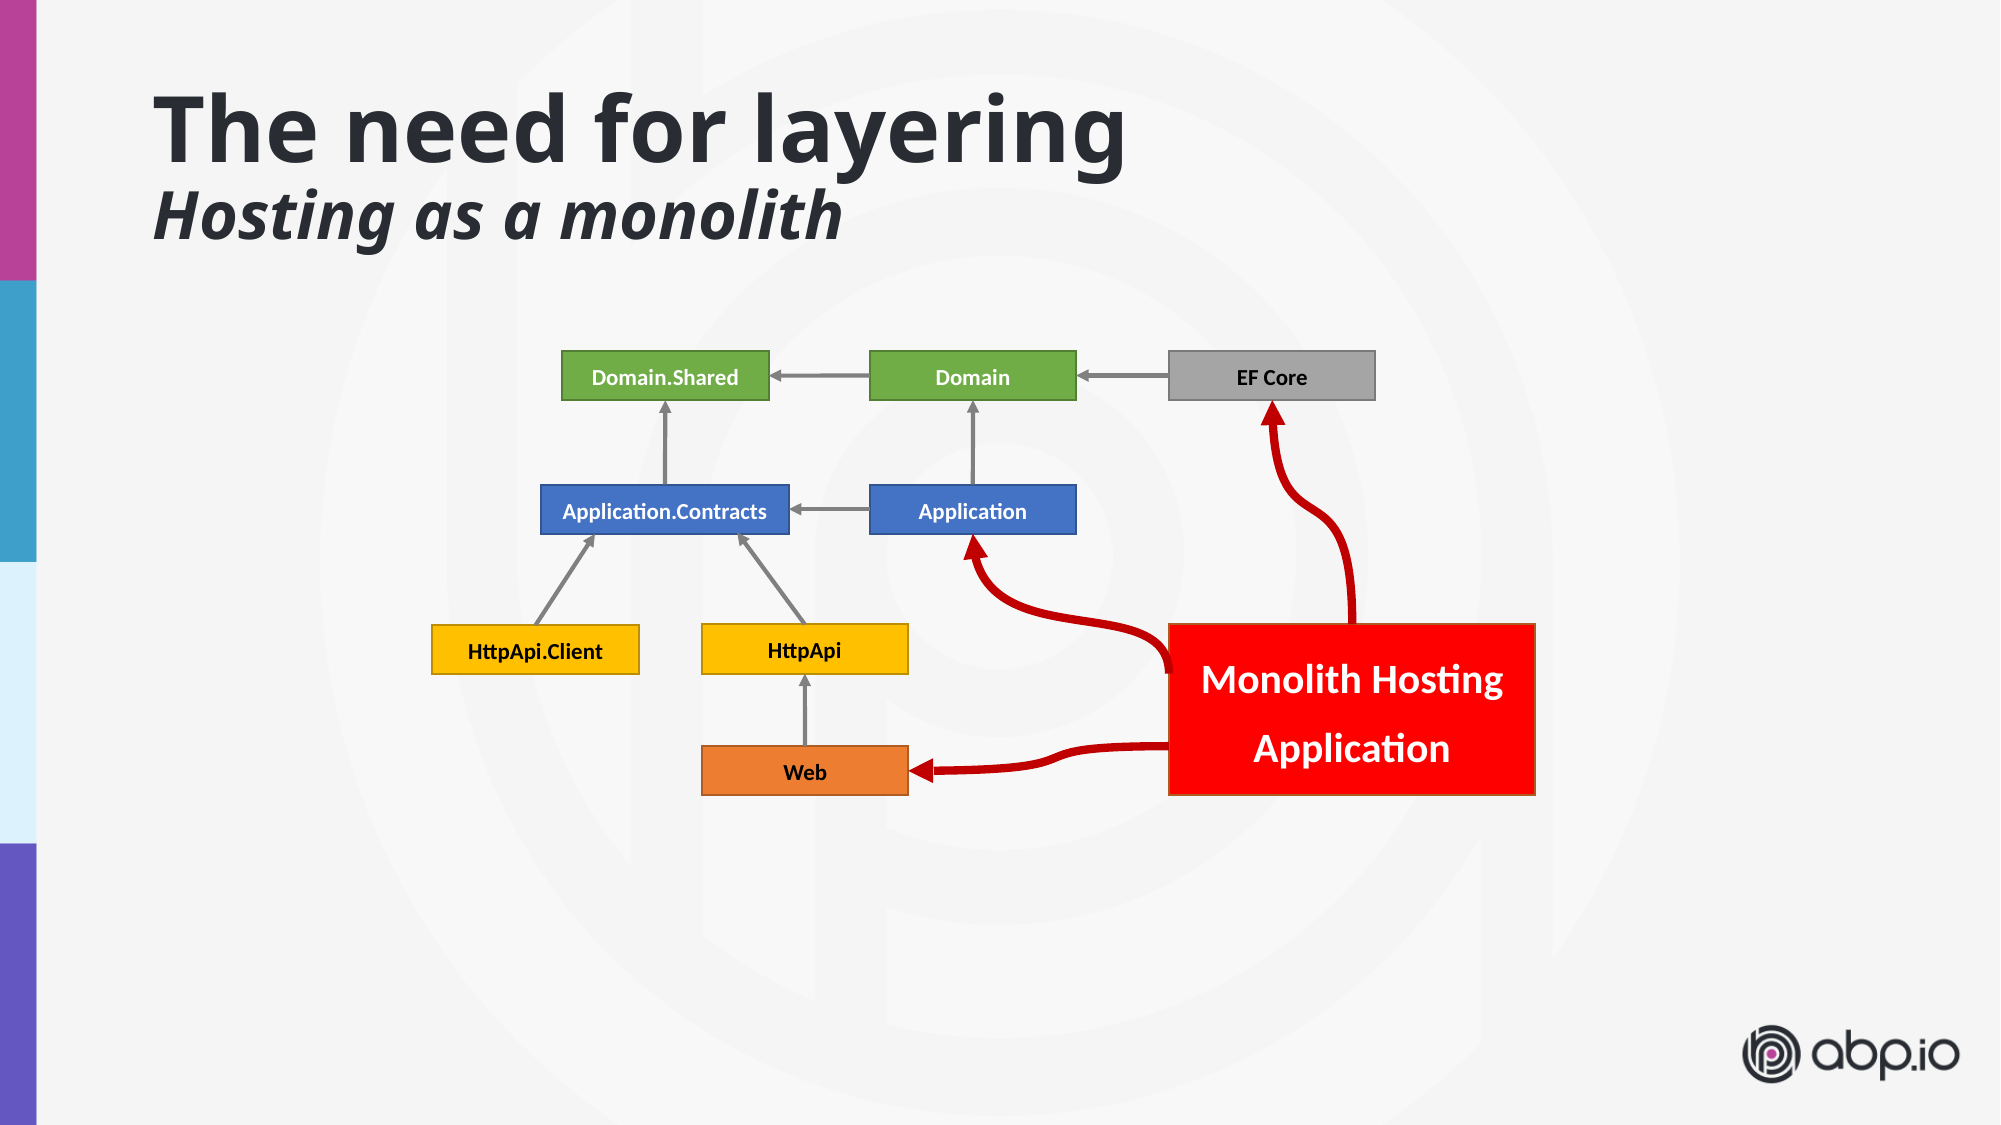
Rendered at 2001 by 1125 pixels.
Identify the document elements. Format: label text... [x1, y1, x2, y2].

text_box Application.Contracts [540, 484, 790, 535]
text_box Domain [869, 350, 1077, 401]
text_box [908, 746, 1170, 771]
title The need for layering Hosting as a monolith [137, 59, 1863, 278]
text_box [1200, 472, 1425, 553]
text_box HttpApi.Client [431, 624, 640, 675]
text_box EF Core [1168, 350, 1376, 401]
text_box Monolith Hosting Application [1168, 623, 1536, 796]
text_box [737, 532, 805, 625]
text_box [972, 533, 1170, 674]
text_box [535, 533, 595, 626]
text_box Application [869, 484, 1077, 535]
text_box Web [701, 745, 909, 796]
text_box HttpApi [701, 623, 909, 675]
text_box Domain.Shared [561, 350, 770, 401]
picture [0, 0, 2001, 1125]
